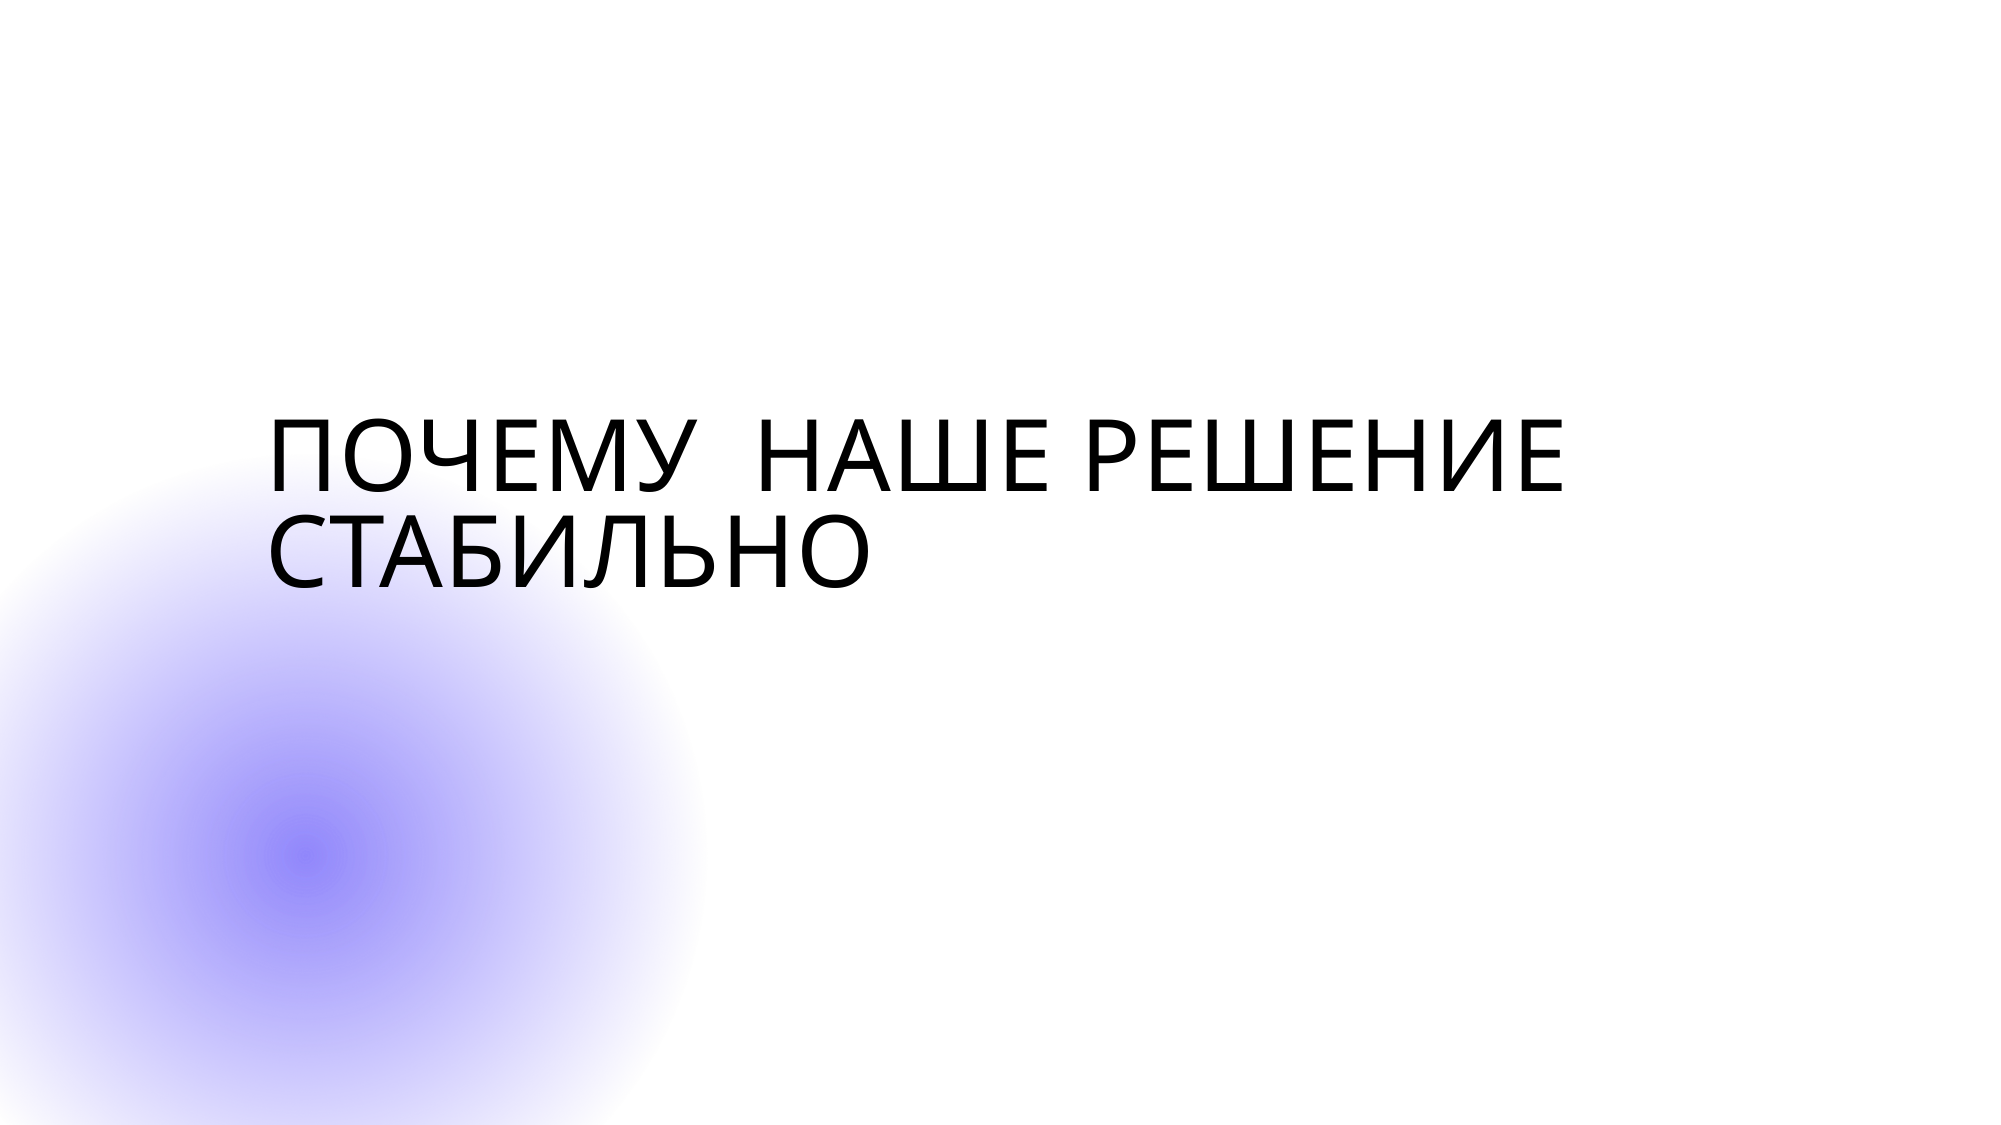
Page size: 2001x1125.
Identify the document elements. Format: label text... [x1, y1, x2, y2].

title Почему наше решение стабильно [250, 329, 1751, 615]
picture [0, 451, 710, 1125]
